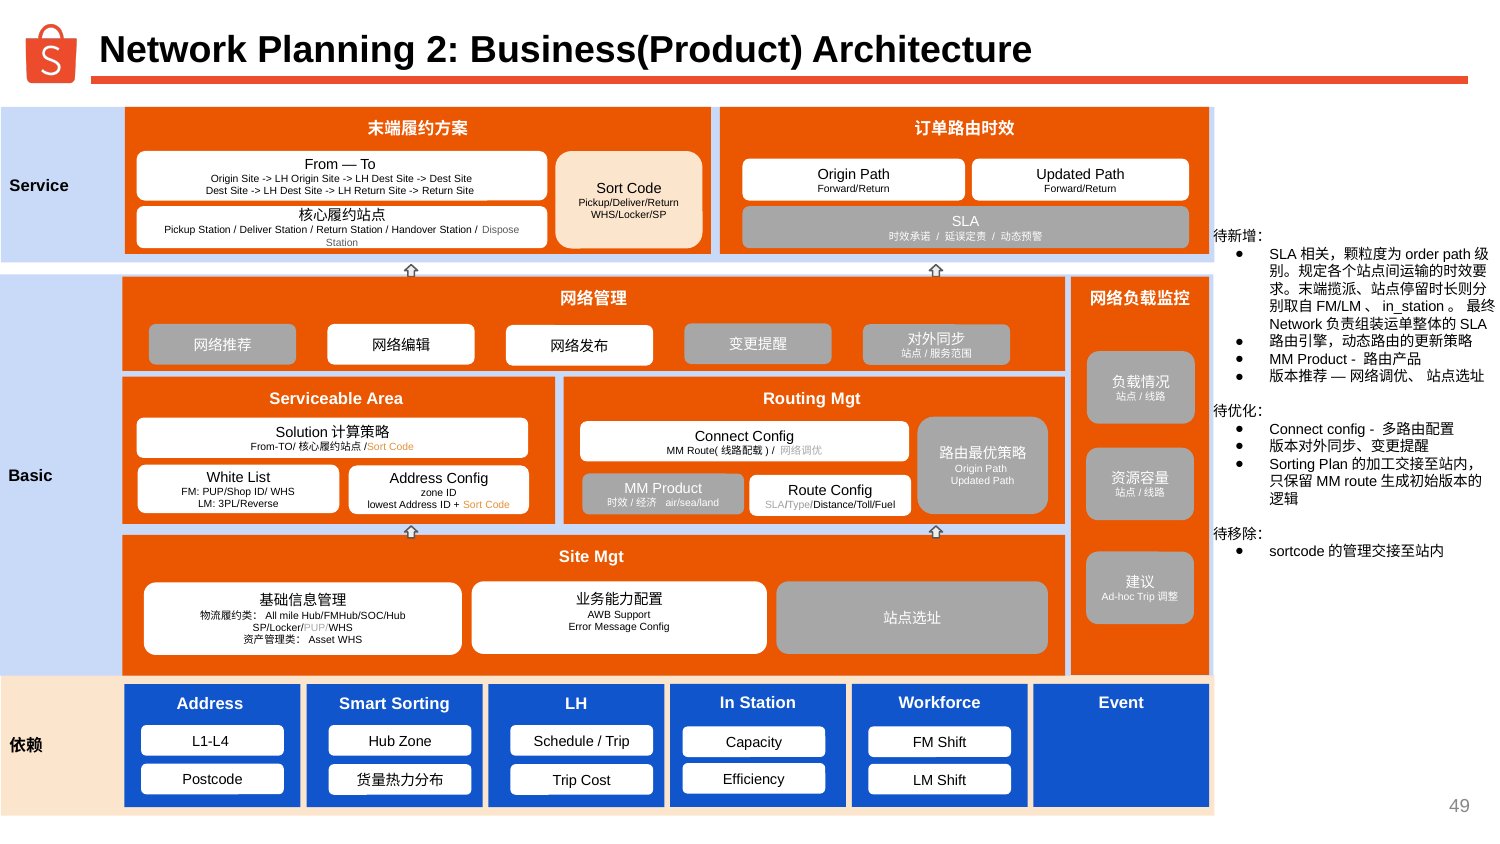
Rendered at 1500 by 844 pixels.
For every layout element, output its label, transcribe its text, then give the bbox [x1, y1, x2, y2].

text_box Updated Path Forward/Return [971, 158, 1190, 201]
slide_number ‹#› [1442, 606, 1476, 844]
text_box 对外同步 站点/服务范围 [862, 324, 1011, 365]
title Network Planning 2: Business(Product) Architecture [90, 7, 1413, 80]
text_box 依赖 [0, 674, 1215, 816]
picture [25, 24, 81, 86]
text_box 网络管理 [122, 276, 1066, 371]
text_box 负载情况 站点/线路 [1086, 351, 1195, 424]
text_box 业务能力配置 AWB Support Error Message Config [471, 581, 767, 654]
text_box 订单路由时效 [719, 106, 1210, 254]
text_box Solution计算策略 From-TO/核心履约站点/Sort Code [136, 417, 529, 458]
text_box 路由最优策略 Origin Path Updated Path [917, 416, 1049, 515]
text_box Trip Cost [510, 764, 654, 795]
text_box Origin Path Forward/Return [742, 158, 966, 201]
text_box 基础信息管理 物流履约类：All mile Hub/FMHub/SOC/Hub SP/Locker/PUP/WHS 资产管理类：Asset WHS [143, 582, 462, 655]
text_box Hub Zone [328, 725, 472, 756]
text_box In Station [670, 683, 846, 807]
text_box Capacity [682, 726, 826, 758]
text_box Efficiency [682, 763, 826, 794]
text_box 网络负载监控 [1070, 276, 1210, 675]
text_box Event [1033, 683, 1210, 807]
text_box FM Shift [868, 726, 1012, 758]
text_box 网络发布 [505, 324, 654, 366]
text_box Service [0, 106, 1201, 263]
text_box Site Mgt [122, 534, 1066, 676]
text_box Sort Code Pickup/Deliver/Return WHS/Locker/SP [555, 151, 703, 249]
text_box Address Config zone ID lowest Address ID + Sort Code [348, 465, 530, 515]
text_box 核心履约站点 Pickup Station / Deliver Station / Return Station / Handover Station / Dispose Station [136, 206, 548, 249]
text_box White List FM: PUP/Shop ID/ WHS LM: 3PL/Reverse [137, 464, 340, 514]
text_box 建议 Ad-hoc Trip调整 [1086, 551, 1194, 625]
text_box [404, 264, 418, 276]
text_box 站点选址 [776, 581, 1048, 654]
text_box Basic [0, 274, 1214, 676]
text_box [929, 526, 943, 538]
text_box Connect Config MM Route(线路配载) / 网络调优 [580, 421, 910, 462]
text_box 网络推荐 [148, 323, 297, 365]
text_box 资源容量 站点/线路 [1086, 447, 1194, 521]
text_box Schedule / Trip [510, 725, 654, 756]
text_box Route Config SLA/Type/Distance/Toll/Fuel [749, 474, 912, 516]
text_box SLA 时效承诺 / 延误定责 / 动态预警 [742, 206, 1190, 249]
text_box 末端履约方案 [124, 106, 711, 254]
text_box [929, 264, 943, 276]
text_box Routing Mgt [563, 376, 1065, 524]
text_box Serviceable Area [122, 376, 556, 524]
text_box Service [1210, 106, 1215, 216]
text_box [404, 526, 418, 538]
text_box LH [488, 684, 665, 808]
text_box From — To Origin Site -> LH Origin Site -> LH Dest Site -> Dest Site Dest Site -> LH Dest Site -> LH Return Site -> Return Site [136, 150, 548, 201]
text_box 待新增： SLA相关，颗粒度为order path级别。规定各个站点间运输的时效要求。末端揽派、站点停留时长则分别取自FM/LM、in_station。 最终Network负责组装运单整体的SLA 路由引擎，动态路由的更新策略 MM Product - 路由产品 版本推荐 — 网络调优、 站点选址 待优化： Connect config - 多路由配置 版本对外同步、变更提醒 Sorting Plan的加工交接至站内，只保留MM route生成初始版本的逻辑 待移除： sortcode的管理交接至站内 [1201, 216, 1500, 606]
text_box Smart Sorting [306, 684, 483, 808]
text_box Workforce [851, 683, 1028, 807]
text_box 网络编辑 [327, 323, 475, 365]
text_box MM Product 时效/经济 air/sea/land [582, 473, 745, 515]
text_box L1-L4 [141, 725, 284, 756]
text_box Address [124, 684, 301, 808]
text_box 货量热力分布 [328, 764, 472, 795]
text_box LM Shift [868, 763, 1012, 795]
text_box Postcode [141, 763, 284, 795]
text_box 变更提醒 [684, 323, 832, 365]
